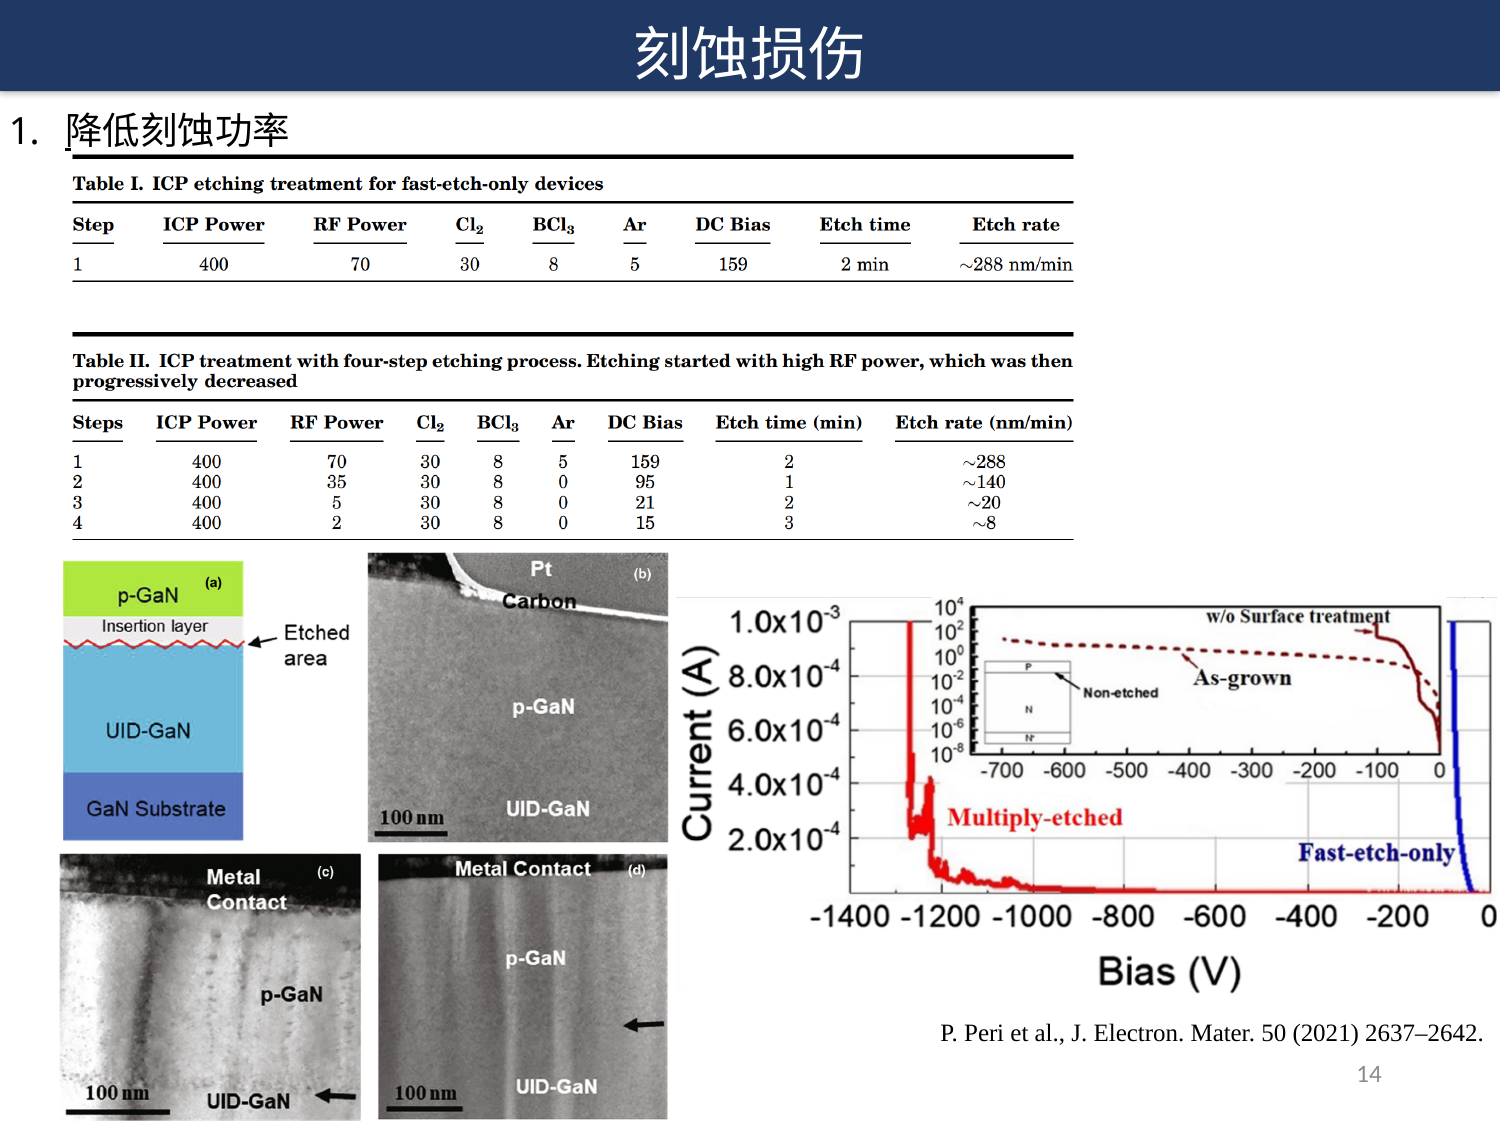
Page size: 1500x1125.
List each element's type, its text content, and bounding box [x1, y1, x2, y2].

picture [676, 592, 1497, 994]
text_box 降低刻蚀功率 [0, 91, 1496, 160]
picture [71, 148, 1077, 544]
text_box 刻蚀损伤 [0, 0, 1500, 92]
picture [55, 547, 670, 1122]
text_box P. Peri et al., J. Electron. Mater. 50 (2021) 2637–2642. [925, 993, 1500, 1054]
slide_number 13 [1059, 1054, 1397, 1103]
